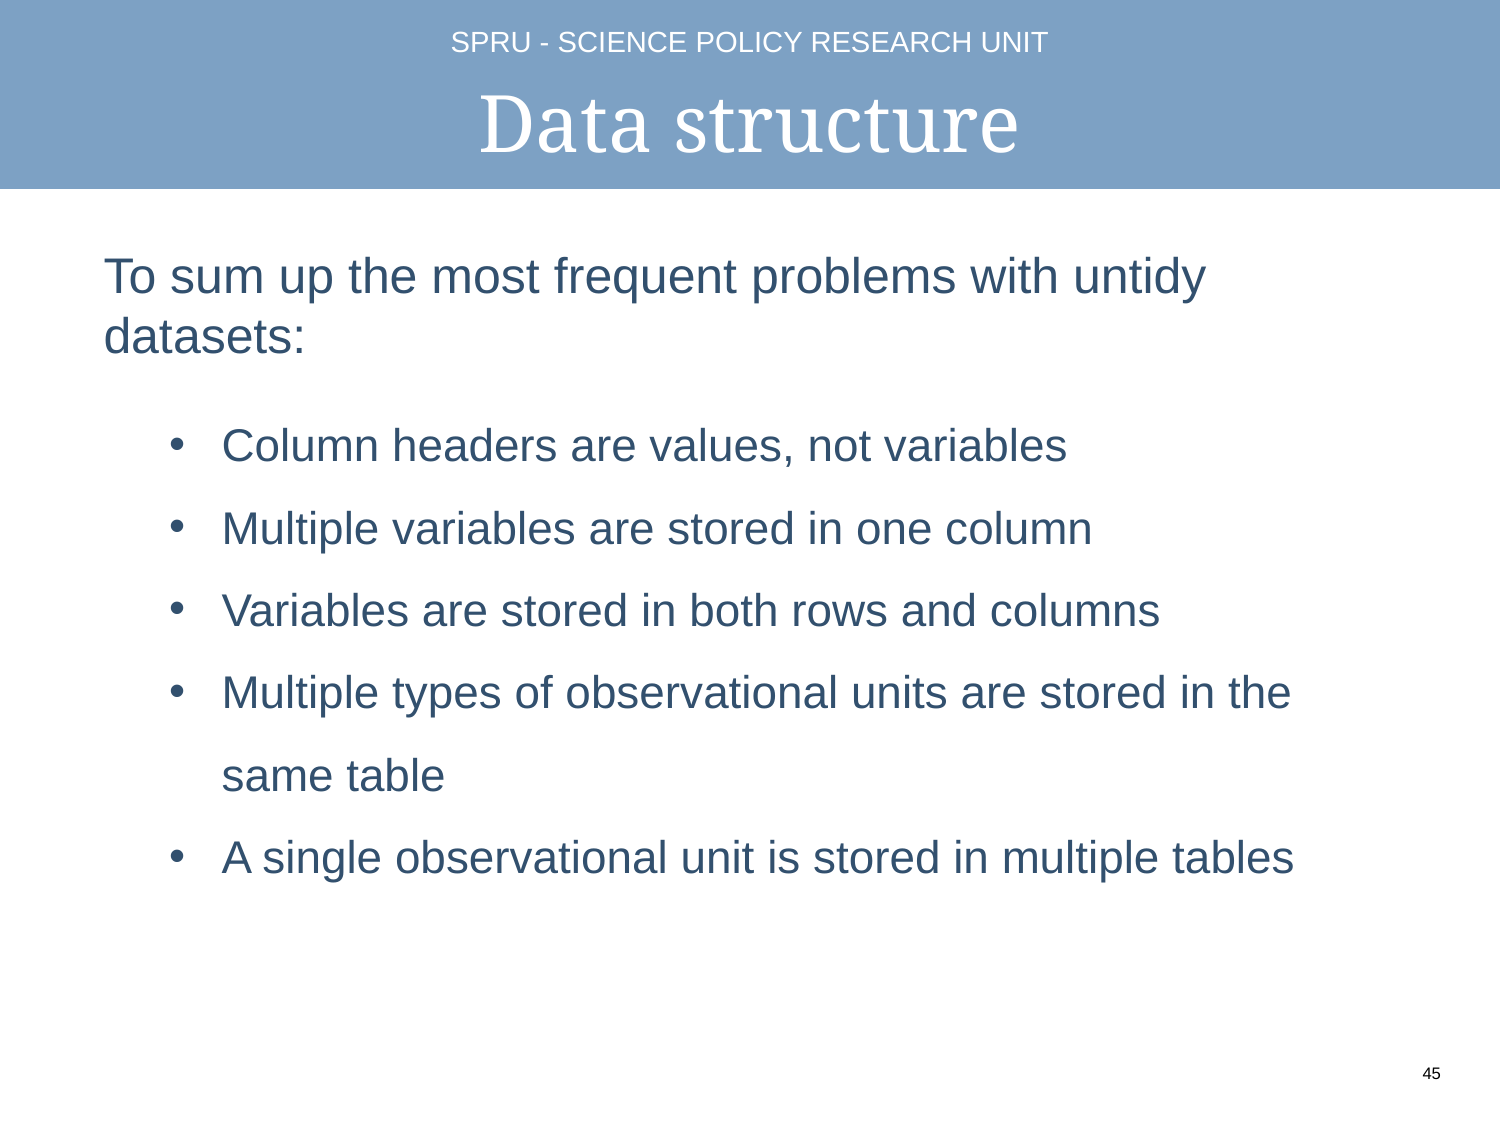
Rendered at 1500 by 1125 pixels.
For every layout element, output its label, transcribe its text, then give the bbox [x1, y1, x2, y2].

title Data structure [59, 68, 1441, 185]
list To sum up the most frequent problems with untidy datasets: Column headers are values, not variables Multiple variables are stored in one column Variables are stored in both rows and columns Multiple types of observational units are stored in the same table A single observational unit is stored in multiple tables [103, 243, 1413, 927]
